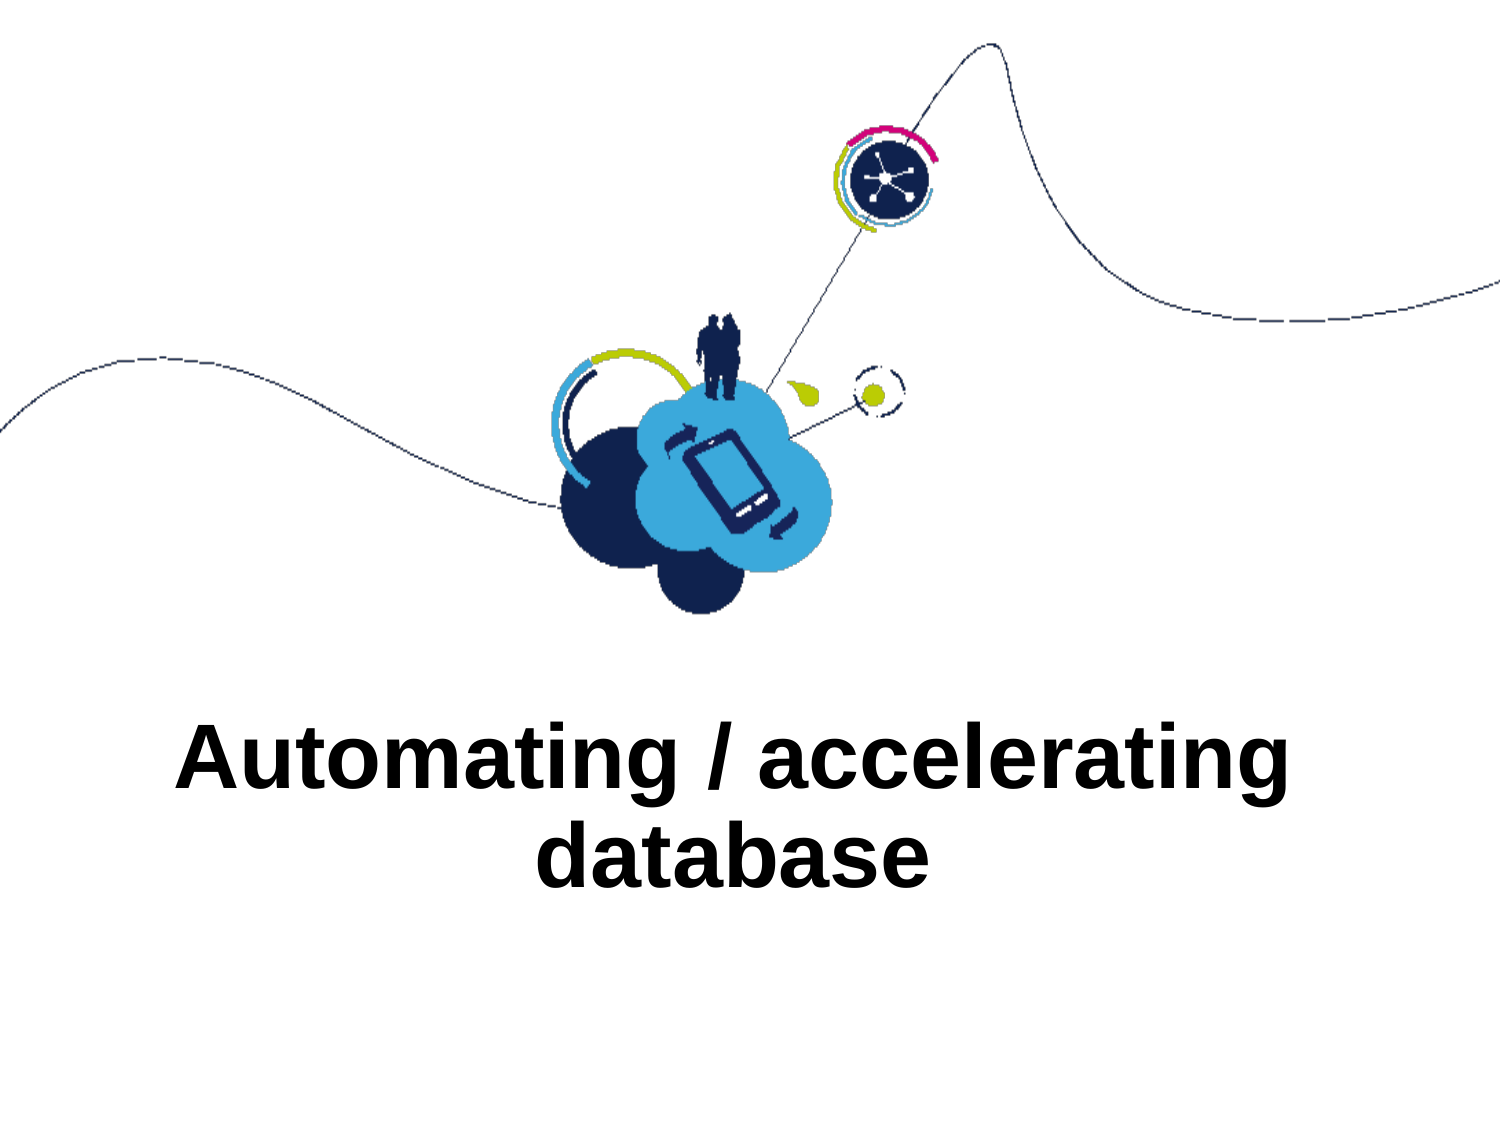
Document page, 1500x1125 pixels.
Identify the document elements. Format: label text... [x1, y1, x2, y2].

title Automating / accelerating database [96, 702, 1372, 926]
picture [0, 0, 1500, 643]
